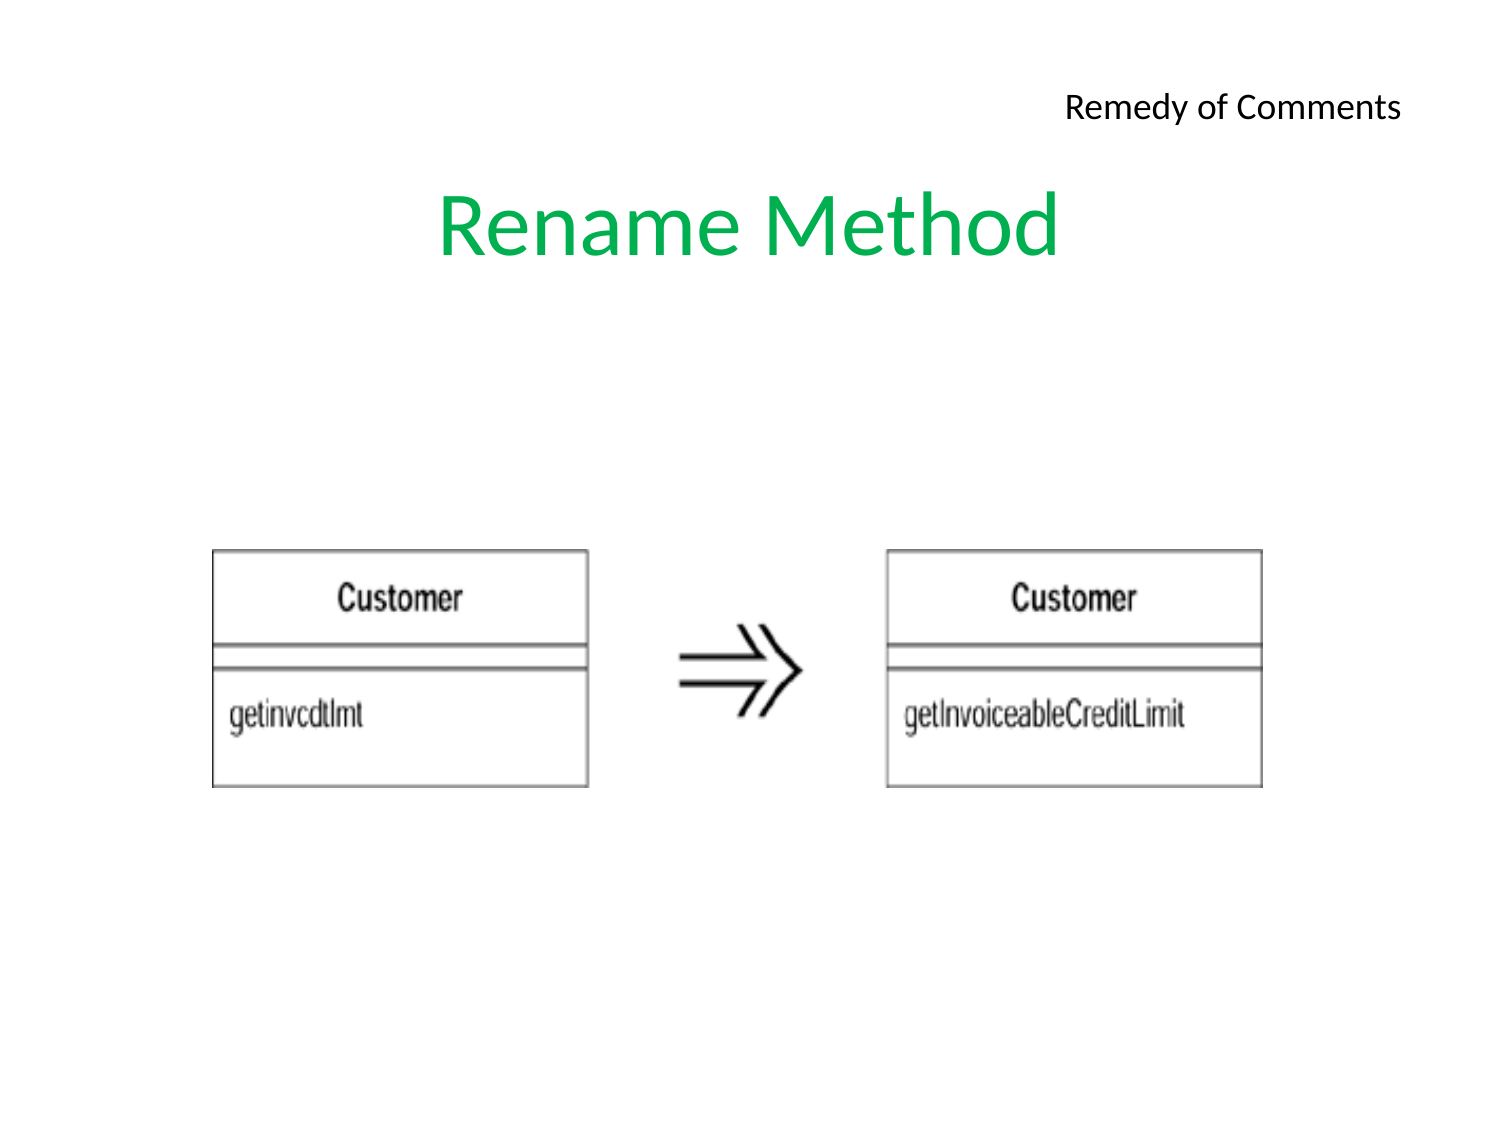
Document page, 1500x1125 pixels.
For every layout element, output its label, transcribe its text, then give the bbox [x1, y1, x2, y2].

title Rename Method [75, 125, 1425, 313]
text_box Remedy of Comments [1050, 74, 1463, 135]
picture [212, 549, 1263, 788]
